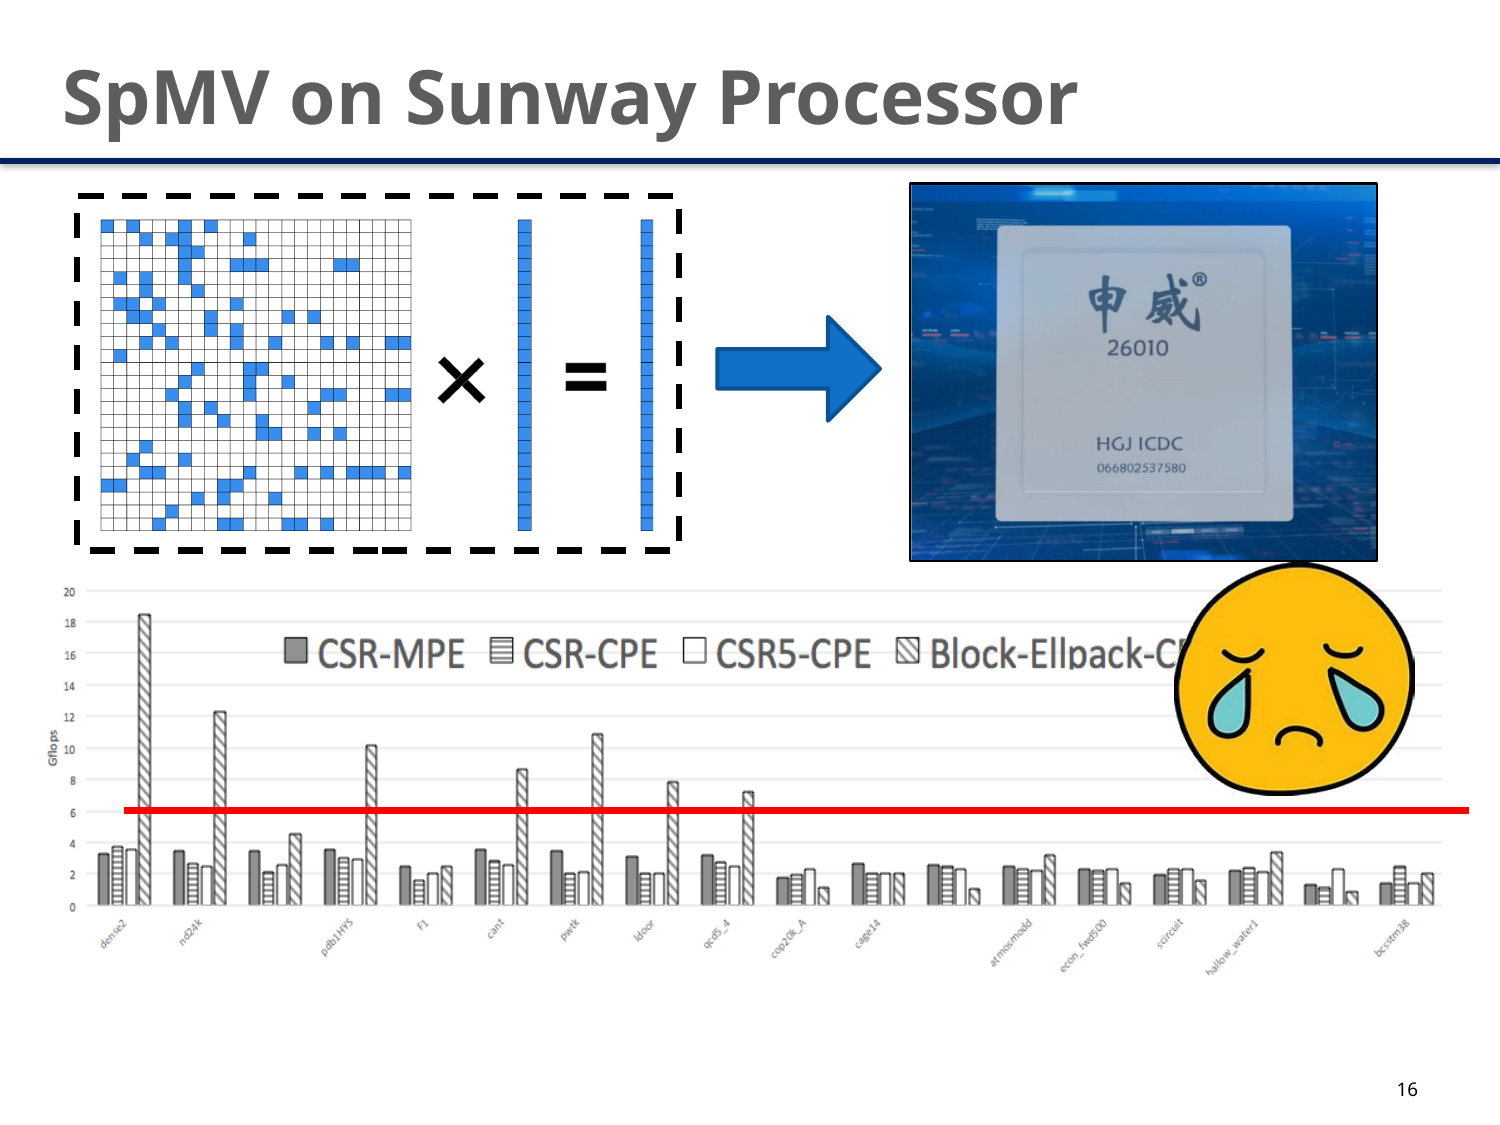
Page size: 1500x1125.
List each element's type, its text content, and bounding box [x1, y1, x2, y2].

text_box [76, 196, 680, 551]
text_box SpMV on Sunway Processor [47, 56, 1471, 148]
text_box [715, 315, 883, 423]
picture [100, 219, 654, 531]
picture [911, 184, 1377, 560]
picture [41, 562, 1442, 975]
